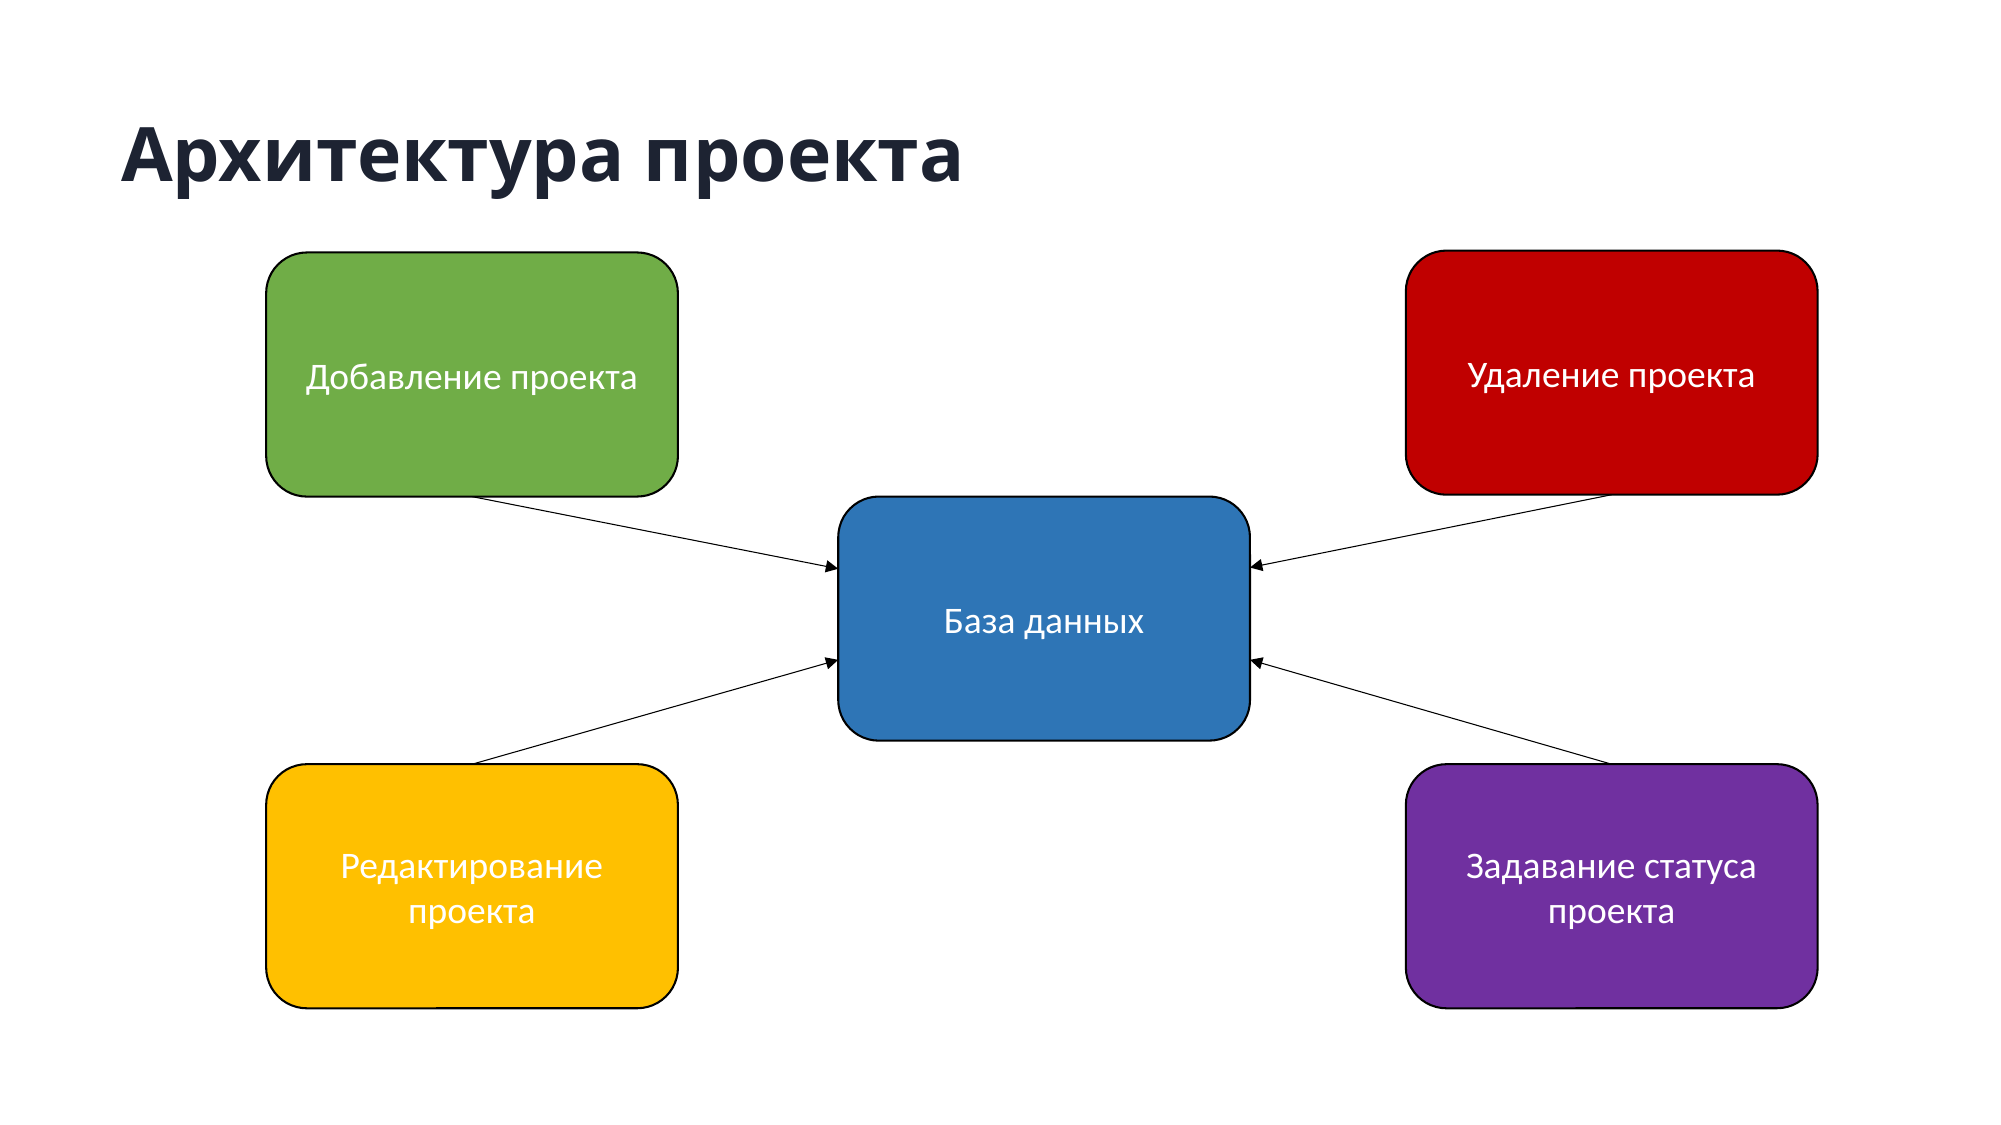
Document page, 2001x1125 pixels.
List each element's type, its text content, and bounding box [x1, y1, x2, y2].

text_box Задавание статуса проекта [1404, 763, 1819, 1010]
text_box Добавление проекта [265, 251, 679, 498]
text_box Редактирование проекта [265, 763, 679, 1010]
text_box Архитектура проекта [121, 116, 1378, 198]
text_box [1249, 494, 1612, 568]
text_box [1249, 659, 1612, 765]
text_box Удаление проекта [1404, 249, 1819, 496]
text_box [472, 659, 839, 765]
text_box База данных [837, 495, 1252, 742]
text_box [472, 496, 839, 569]
